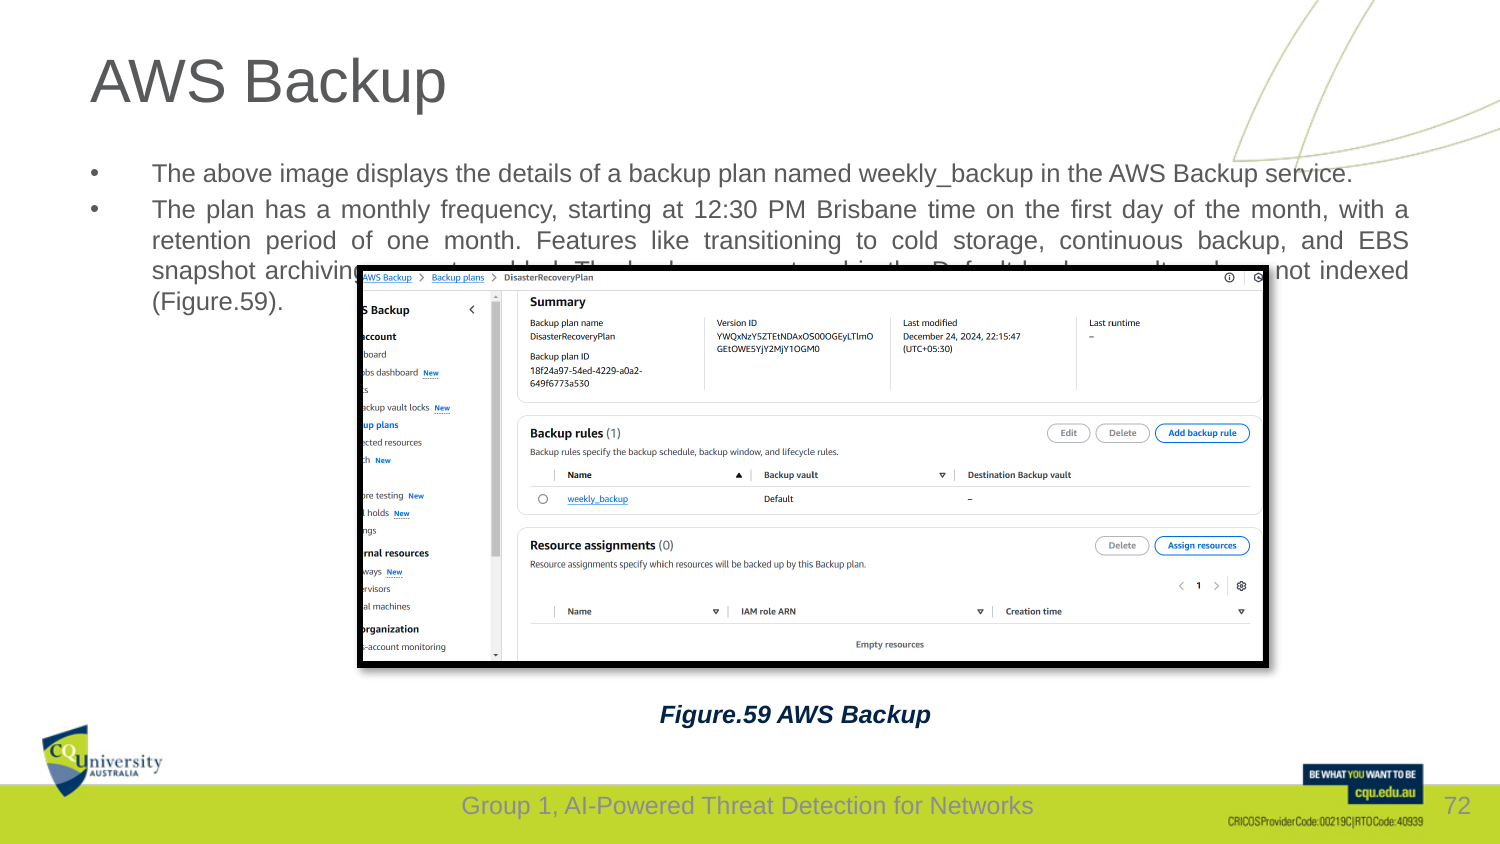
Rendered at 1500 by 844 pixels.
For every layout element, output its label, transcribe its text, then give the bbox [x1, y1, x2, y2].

footer Group 1, AI-Powered Threat Detection for Networks [272, 782, 1136, 827]
text_box Figure.59 AWS Backup [645, 691, 1396, 737]
picture [0, 0, 1500, 844]
slide_number 72 [1136, 782, 1487, 827]
title AWS Backup [75, 33, 1425, 123]
list The above image displays the details of a backup plan named weekly_backup in the AWS Backup service. The plan has a monthly frequency, starting at 12:30 PM Brisbane time on the first day of the month, with a retention period of one month. Features like transitioning to cold storage, continuous backup, and EBS snapshot archiving are not enabled. The backups are stored in the Default backup vault and are not indexed (Figure.59). [75, 149, 1425, 325]
